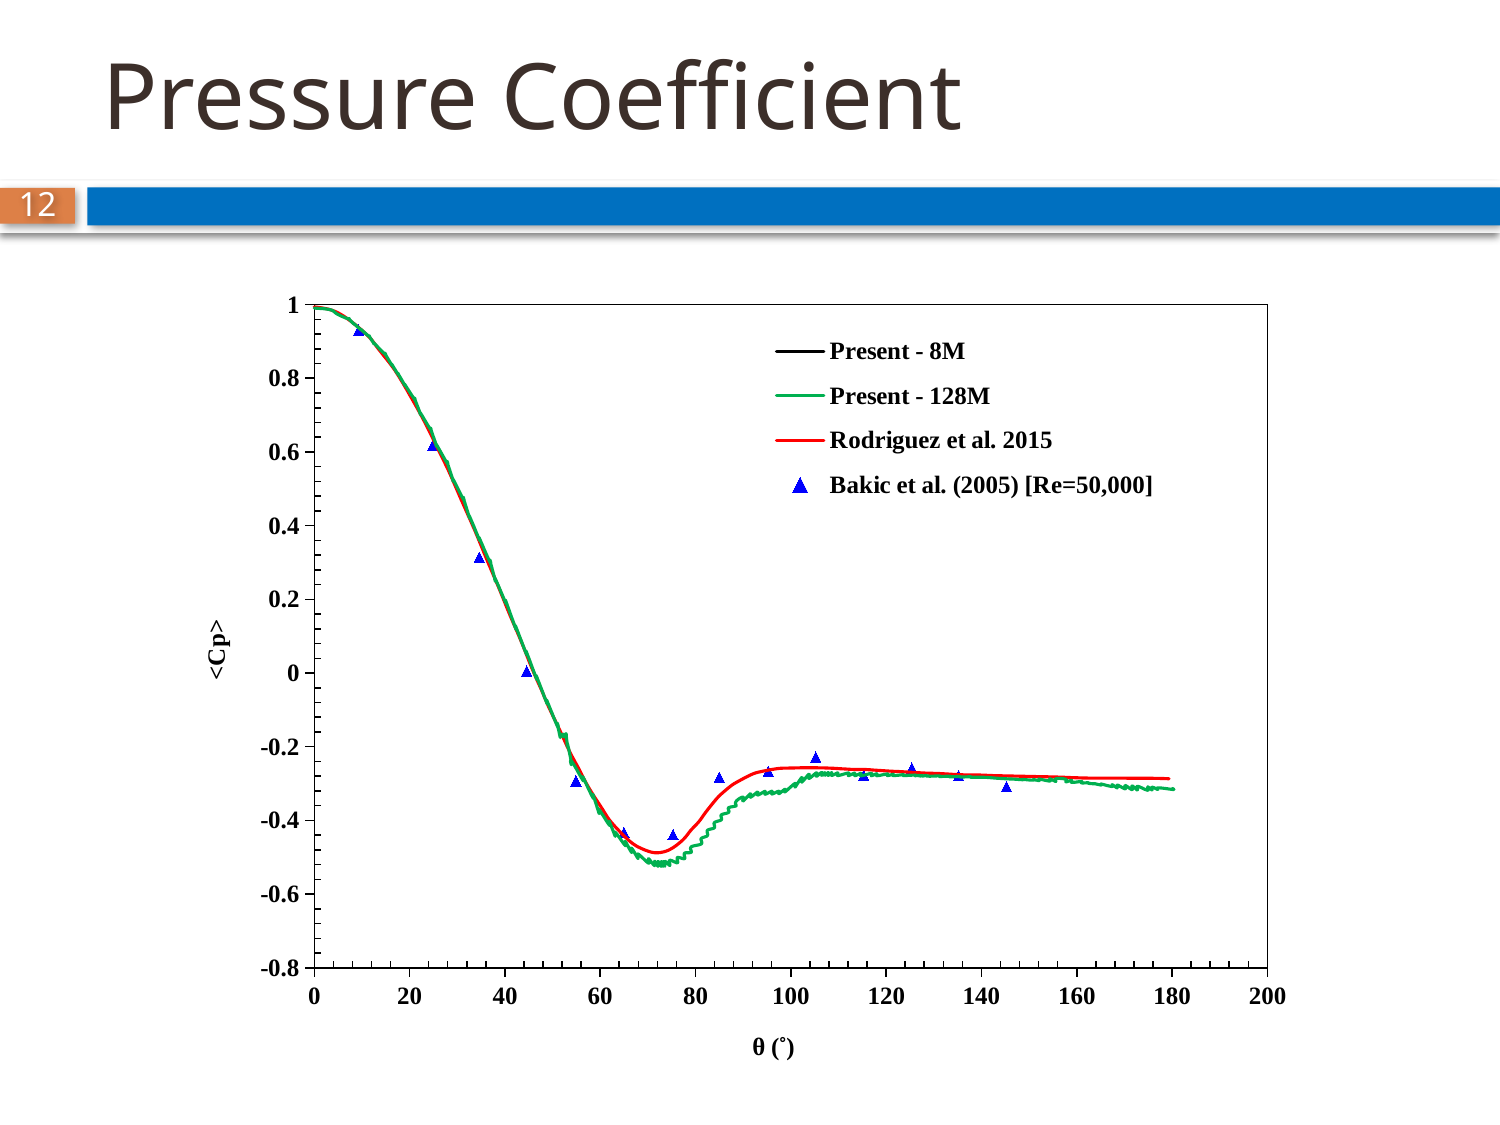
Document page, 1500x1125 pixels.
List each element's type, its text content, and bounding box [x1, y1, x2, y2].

title Pressure Coefficient [87, 11, 1475, 175]
chart [149, 274, 1317, 1091]
slide_number 12 [0, 186, 75, 225]
